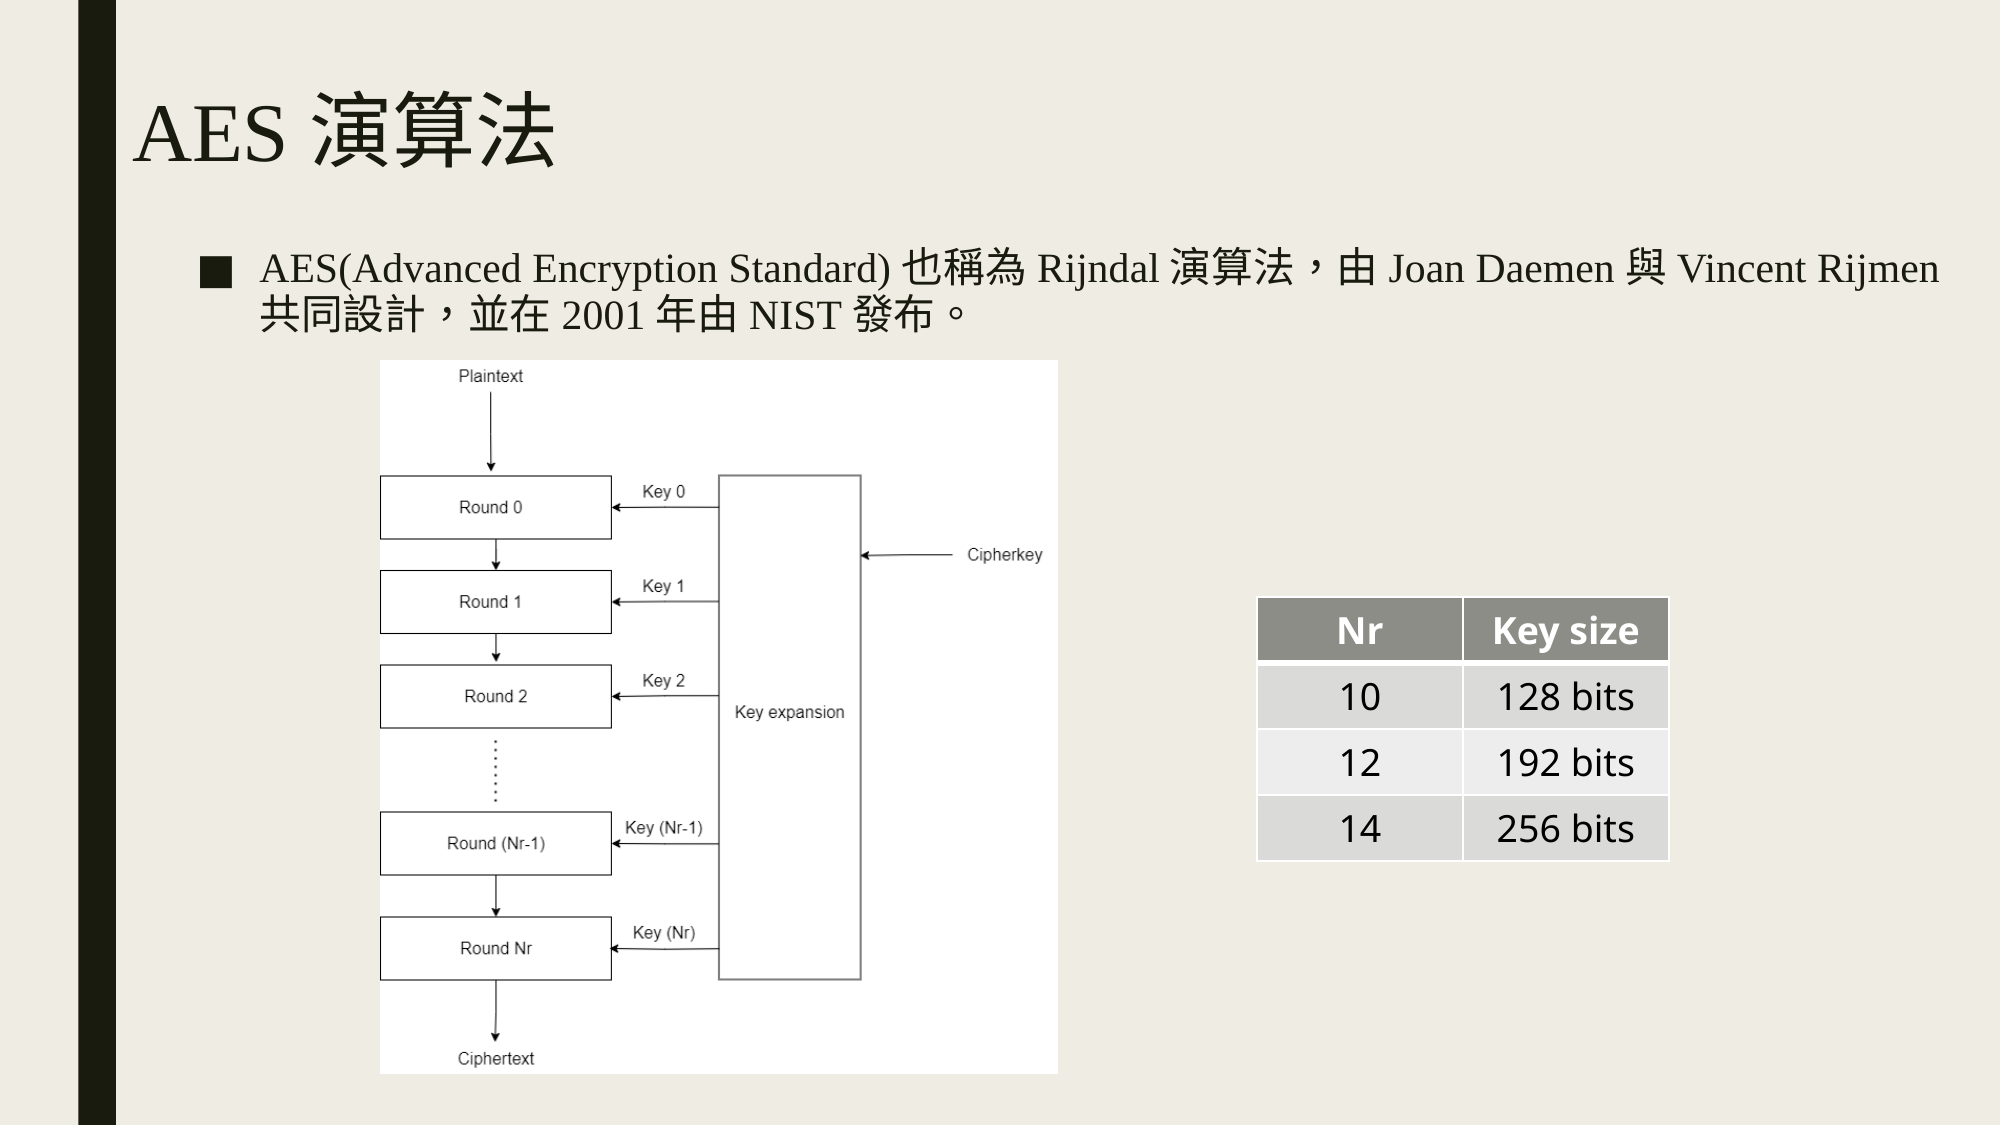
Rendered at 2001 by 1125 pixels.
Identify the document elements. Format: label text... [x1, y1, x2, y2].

table_cell 192 bits [1464, 730, 1668, 794]
list AES(Advanced Encryption Standard)也稱為Rijndal演算法，由Joan Daemen與Vincent Rijmen共同設計，並在2001年由NIST發布。 [181, 237, 1963, 1115]
table_cell 128 bits [1464, 666, 1668, 728]
table_cell 256 bits [1464, 796, 1668, 860]
table_cell 10 [1258, 666, 1462, 728]
table_cell 12 [1258, 730, 1462, 794]
table_header Nr [1258, 598, 1462, 660]
table_cell 14 [1258, 796, 1462, 860]
table_header Key size [1464, 598, 1668, 660]
picture [380, 360, 1059, 1074]
title AES演算法 [117, 82, 1528, 212]
